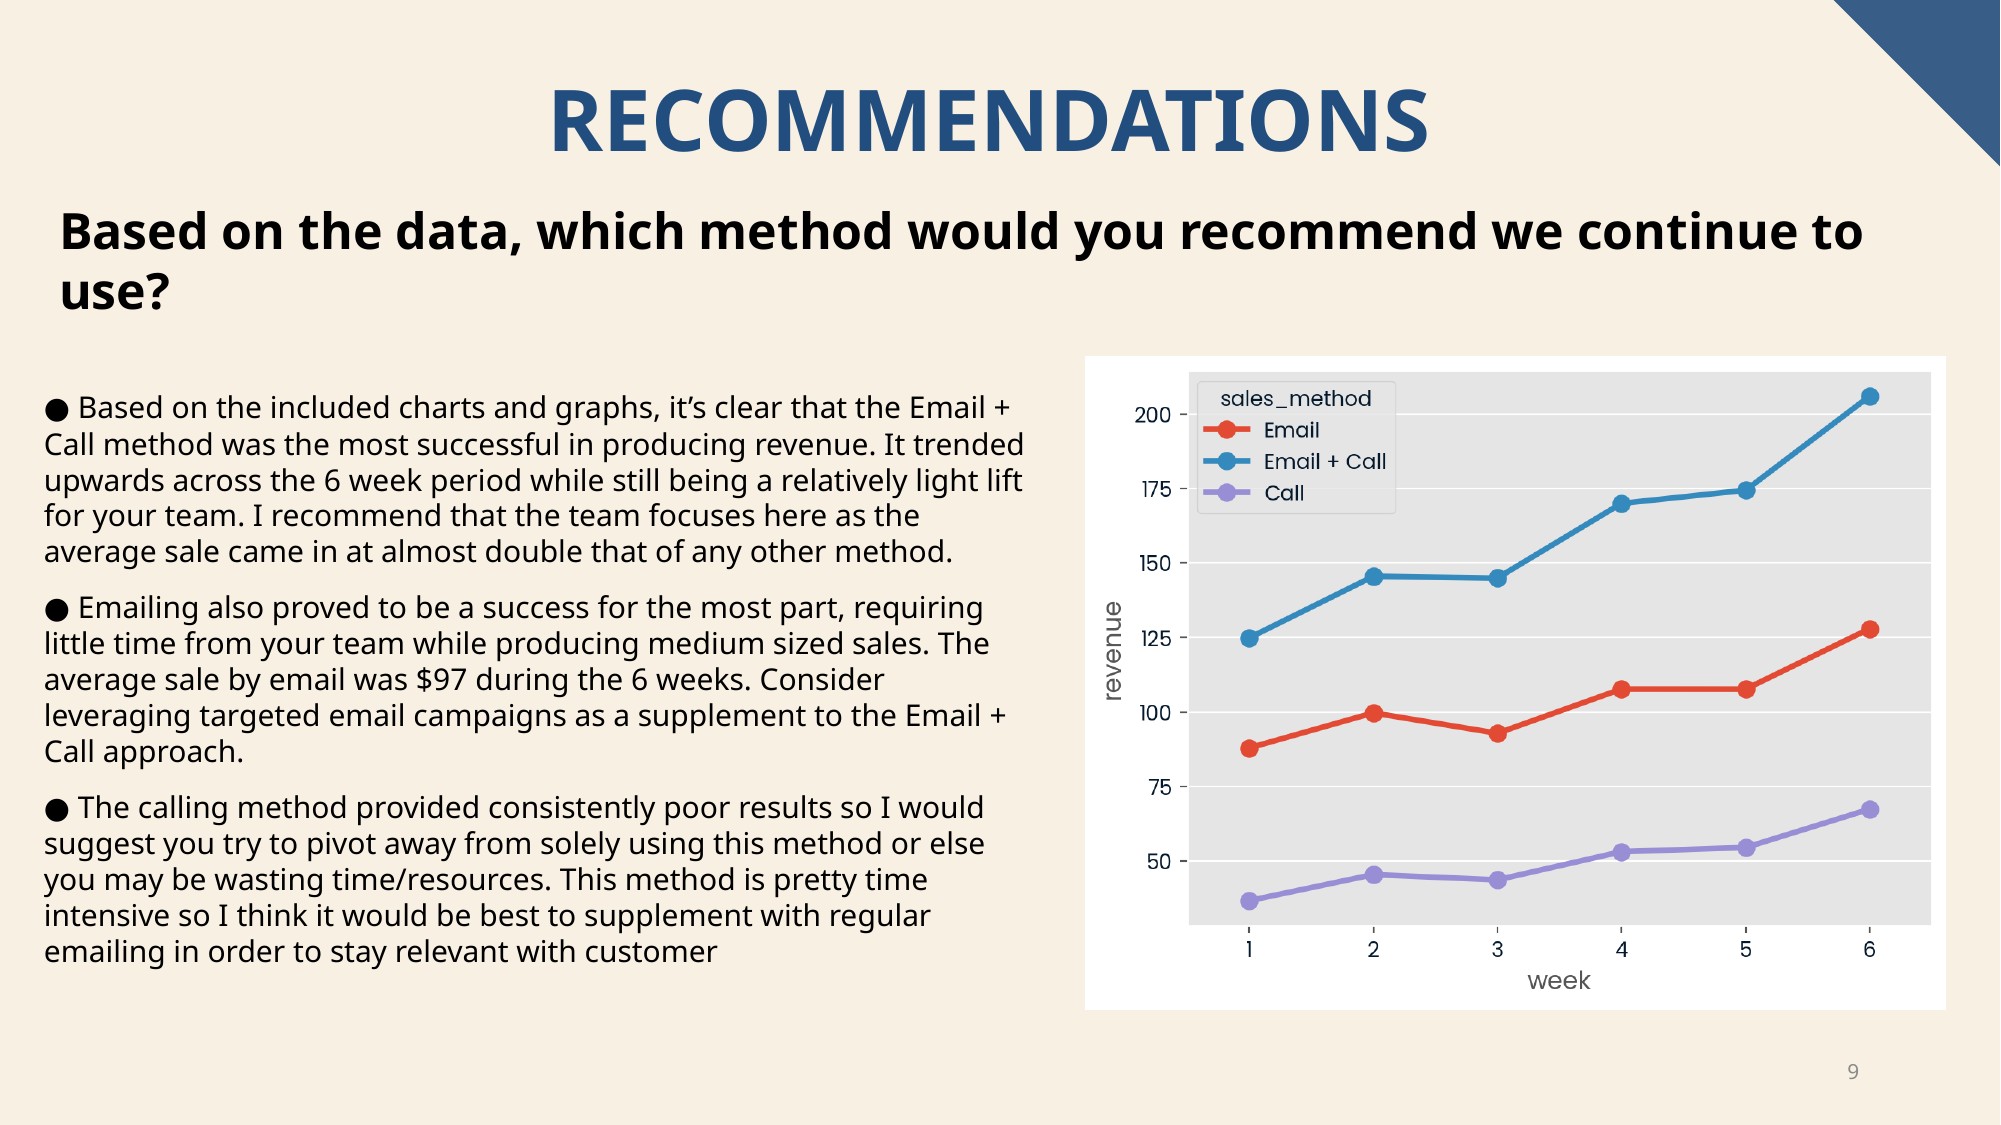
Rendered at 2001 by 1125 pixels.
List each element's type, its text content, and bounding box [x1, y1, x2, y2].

slide_number 9 [1799, 1042, 1875, 1103]
list ● Based on the included charts and graphs, it’s clear that the Email + Call method was the most successful in producing revenue. It trended upwards across the 6 week period while still being a relatively light lift for your team. I recommend that the team focuses here as the average sale came in at almost double that of any other method. ● Emailing also proved to be a success for the most part, requiring little time from your team while producing medium sized sales. The average sale by email was $97 during the 6 weeks. Consider leveraging targeted email campaigns as a supplement to the Email + Call approach. ● The calling method provided consistently poor results so I would suggest you try to pivot away from solely using this method or else you may be wasting time/resources. This method is pretty time intensive so I think it would be best to supplement with regular emailing in order to stay relevant with customer [28, 381, 1046, 1010]
picture [1085, 356, 1946, 1010]
title Recommendations [532, 70, 1468, 180]
text_box Based on the data, which method would you recommend we continue to use? [44, 192, 1978, 327]
